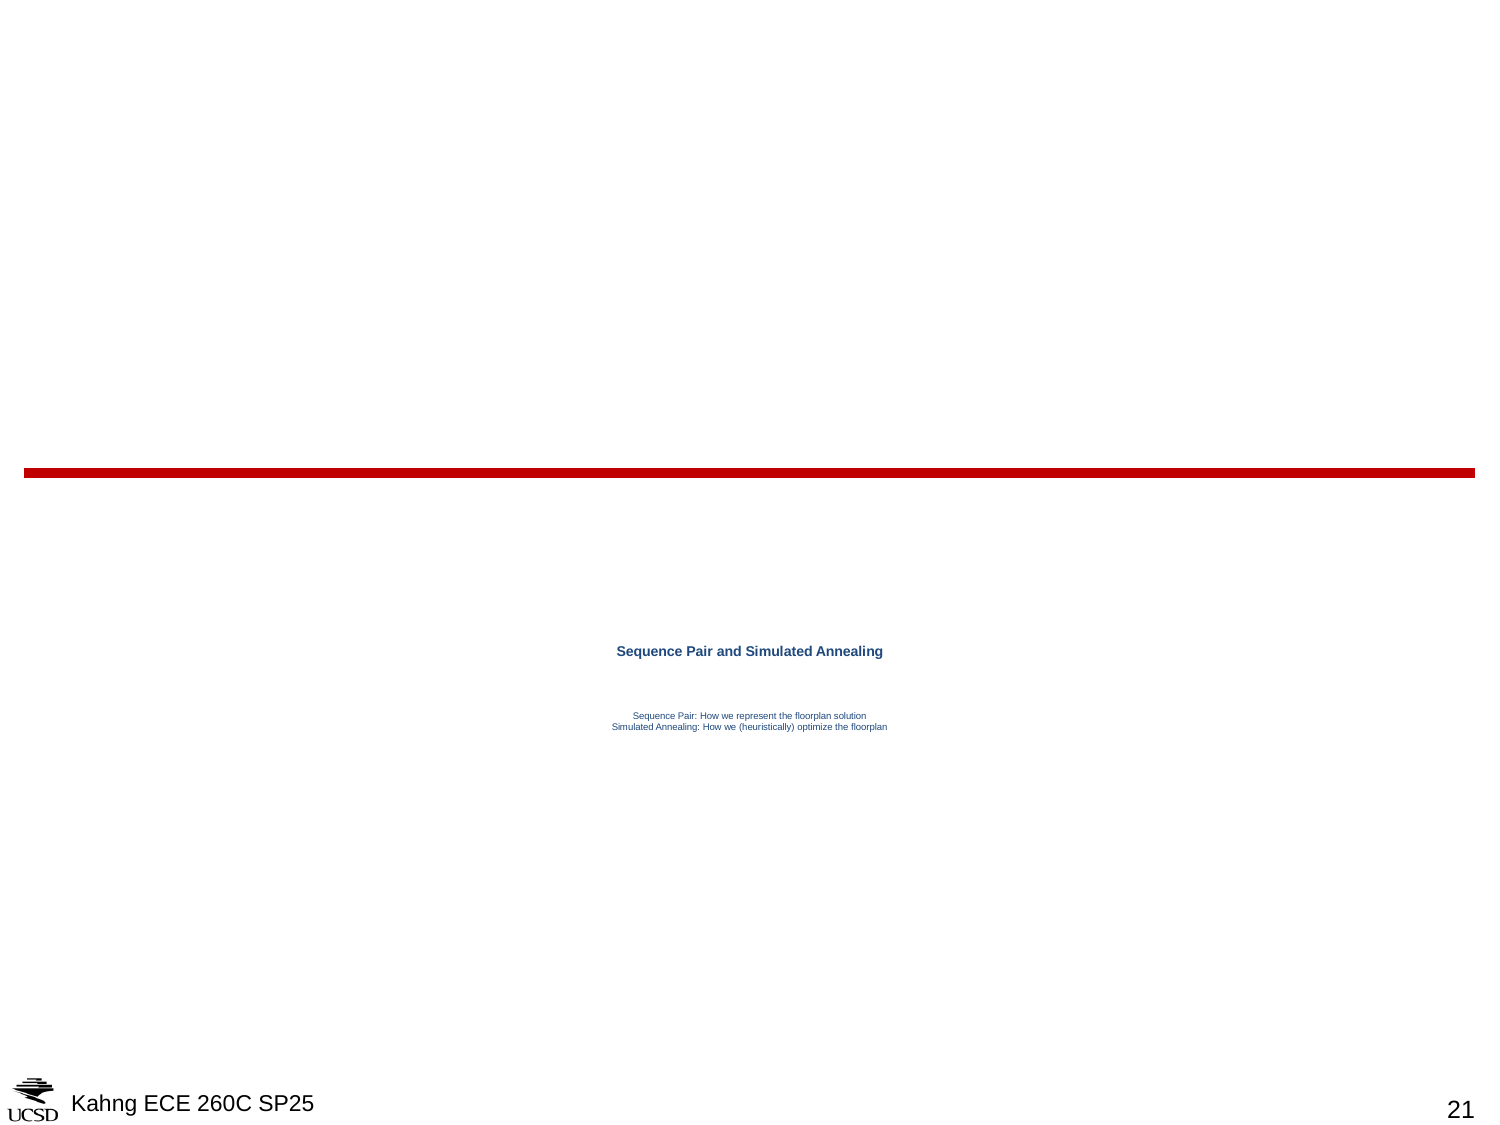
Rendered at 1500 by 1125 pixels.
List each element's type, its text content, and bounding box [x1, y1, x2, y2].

text_box Kahng ECE 260C SP25 [56, 1081, 337, 1122]
title Sequence Pair and Simulated Annealing Sequence Pair: How we represent the floorplan solution Simulated Annealing: How we (heuristically) optimize the floorplan [0, 626, 1500, 748]
picture [5, 1074, 60, 1125]
